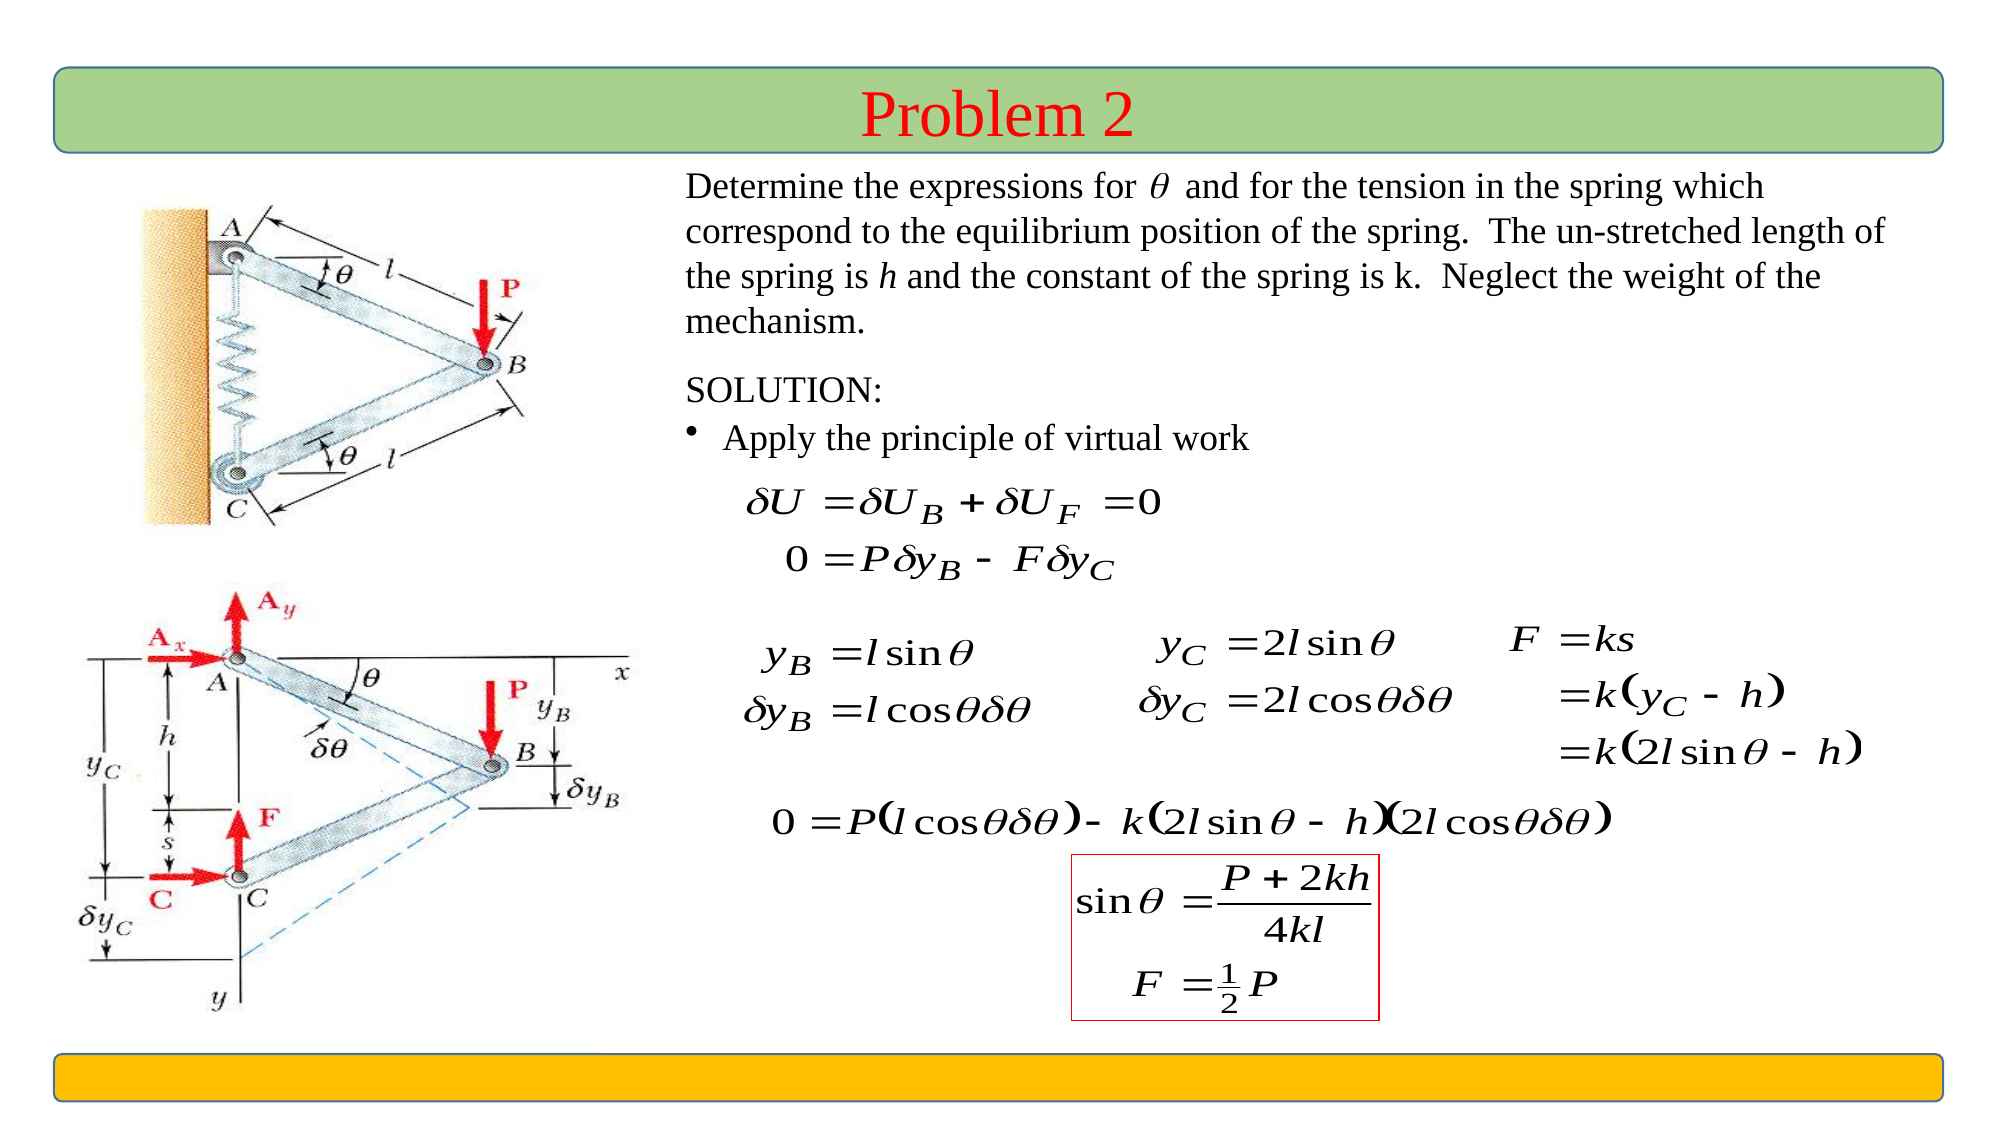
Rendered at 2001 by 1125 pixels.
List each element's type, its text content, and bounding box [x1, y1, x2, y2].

text_box Determine the expressions for q and for the tension in the spring which correspond to the equilibrium position of the spring. The un-stretched length of the spring is h and the constant of the spring is k. Neglect the weight of the mechanism. [670, 153, 1944, 349]
text_box Problem 2 [52, 66, 1945, 154]
picture [69, 582, 653, 1021]
text_box [52, 1052, 1945, 1103]
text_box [767, 801, 1612, 1020]
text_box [1133, 621, 1459, 728]
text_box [1503, 619, 1861, 778]
picture [127, 196, 541, 537]
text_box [670, 357, 1947, 587]
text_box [738, 631, 1040, 738]
